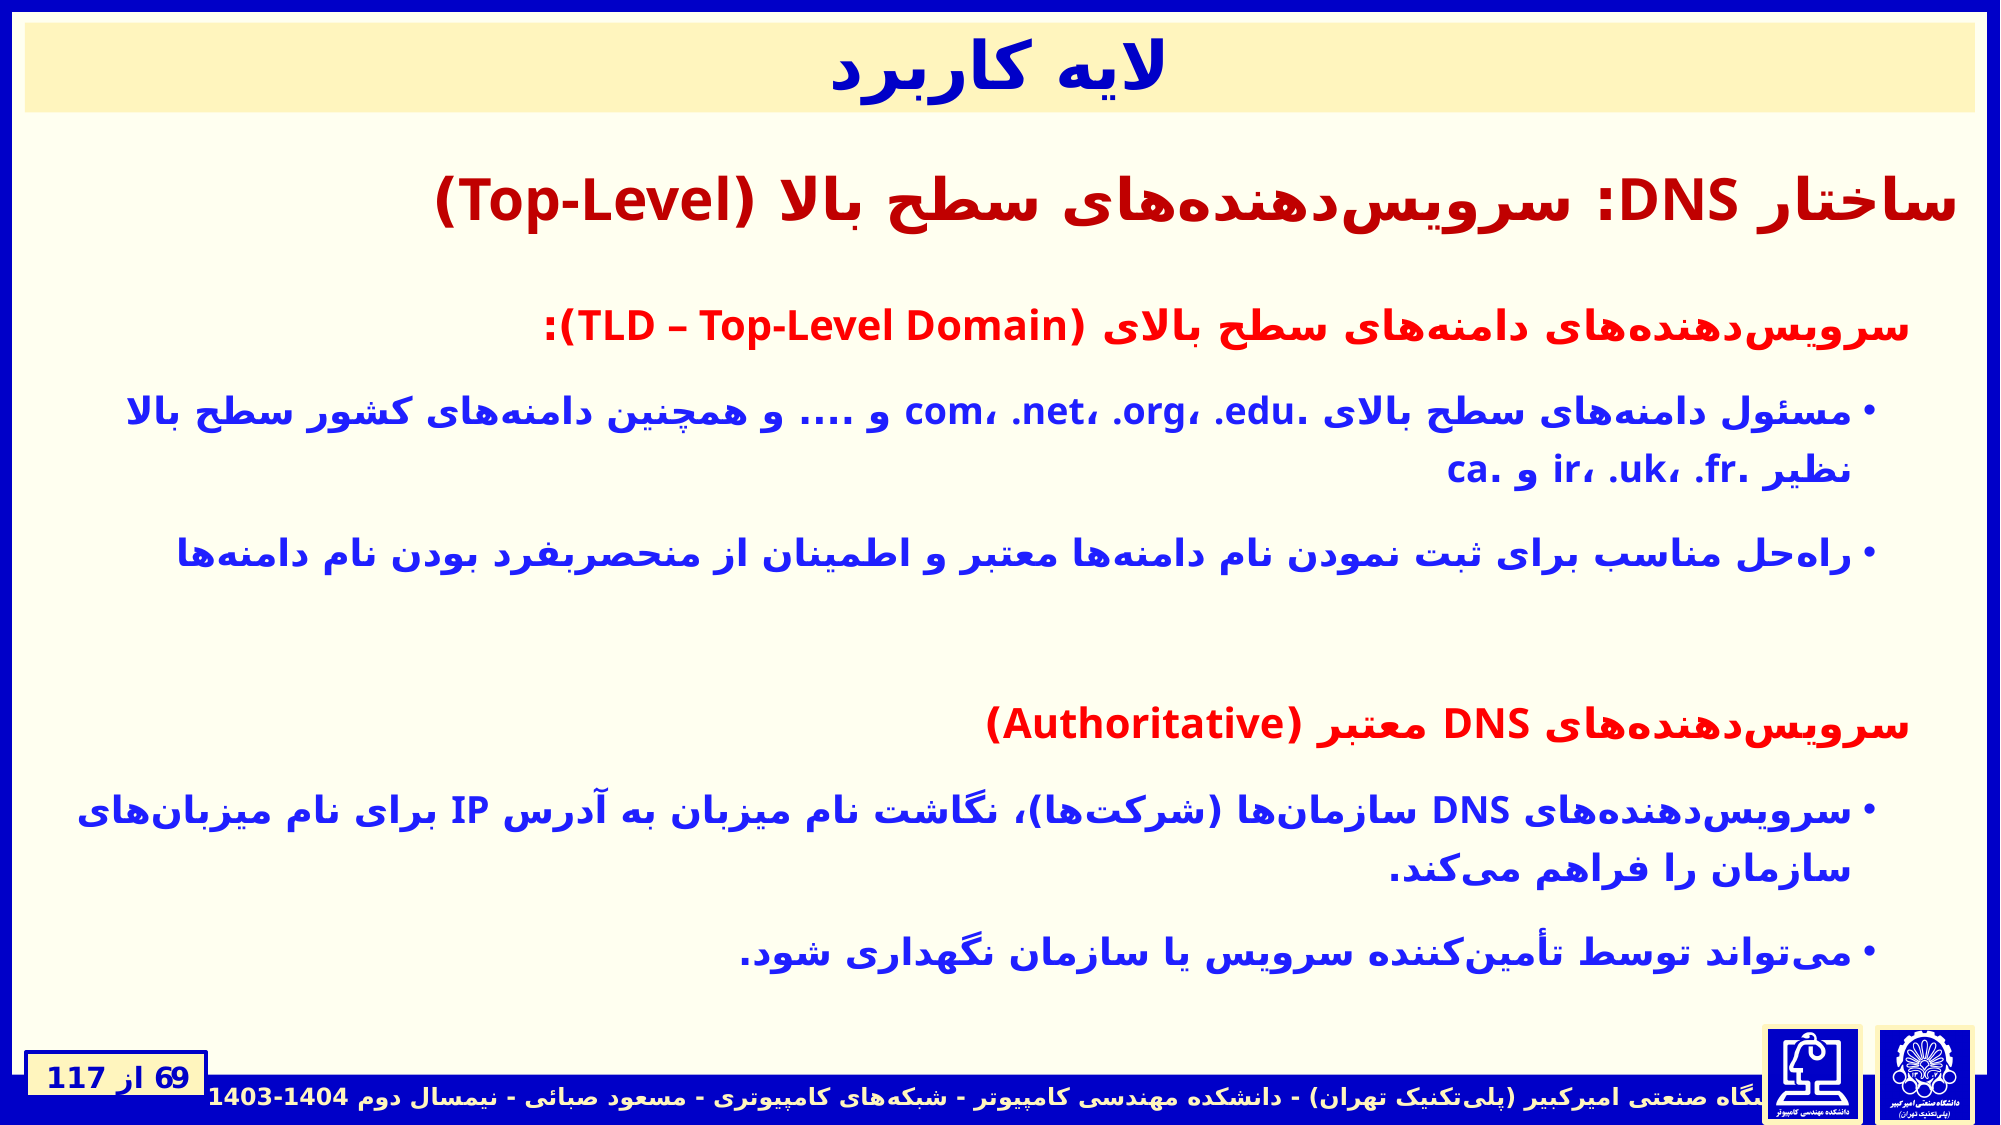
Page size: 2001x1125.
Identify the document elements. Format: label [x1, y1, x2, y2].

text_box [0, 0, 2000, 1125]
